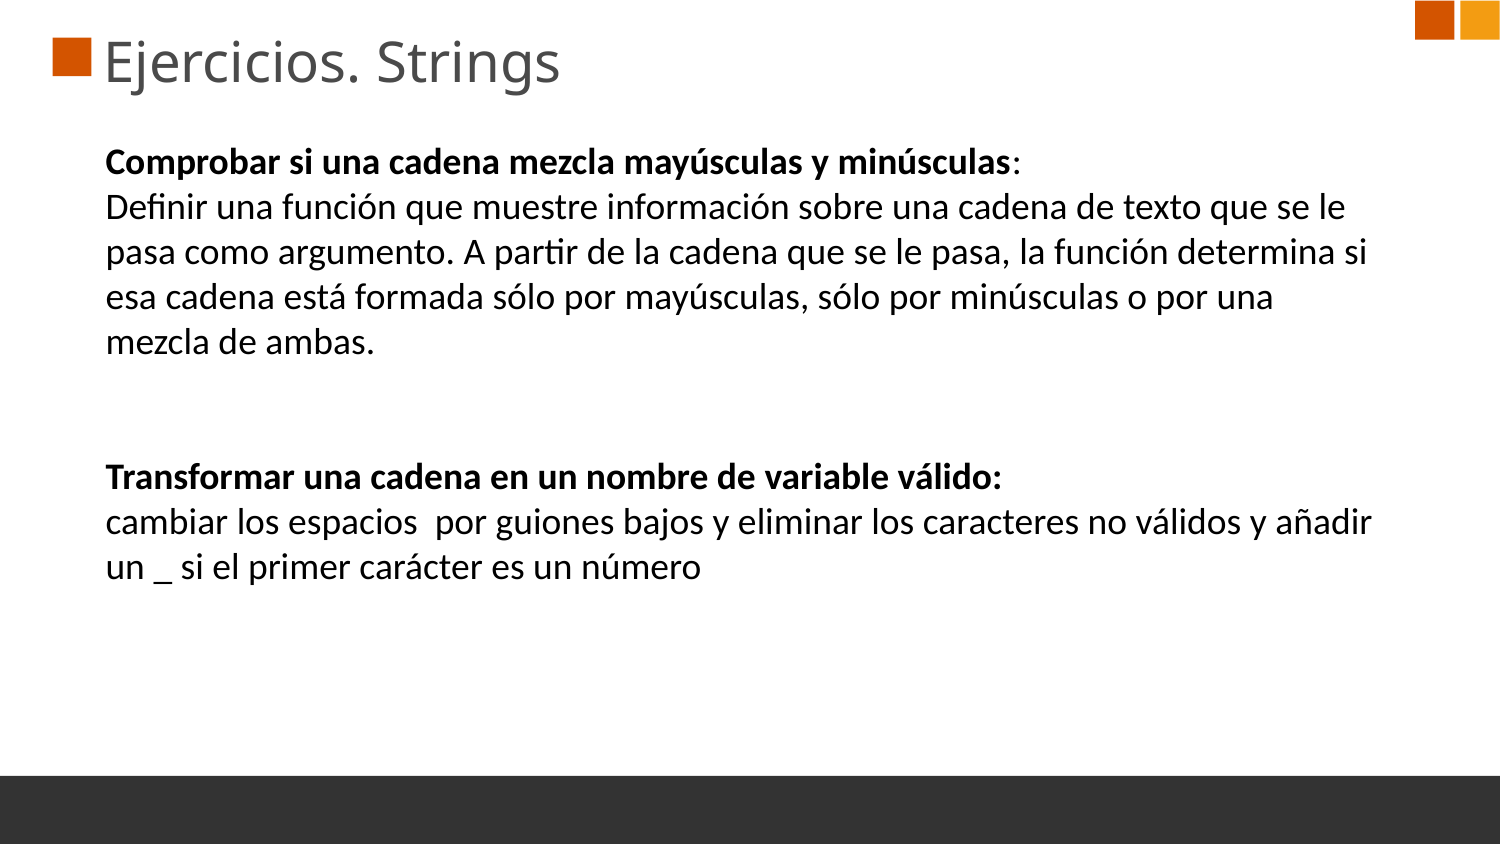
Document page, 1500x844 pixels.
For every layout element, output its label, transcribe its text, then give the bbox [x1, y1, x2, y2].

list Comprobar si una cadena mezcla mayúsculas y minúsculas: Definir una función que muestre información sobre una cadena de texto que se le pasa como argumento. A partir de la cadena que se le pasa, la función determina si esa cadena está formada sólo por mayúsculas, sólo por minúsculas o por una mezcla de ambas. Transformar una cadena en un nombre de variable válido: cambiar los espacios por guiones bajos y eliminar los caracteres no válidos y añadir un _ si el primer carácter es un número [97, 128, 1383, 695]
title Ejercicios. Strings [94, 17, 1381, 107]
